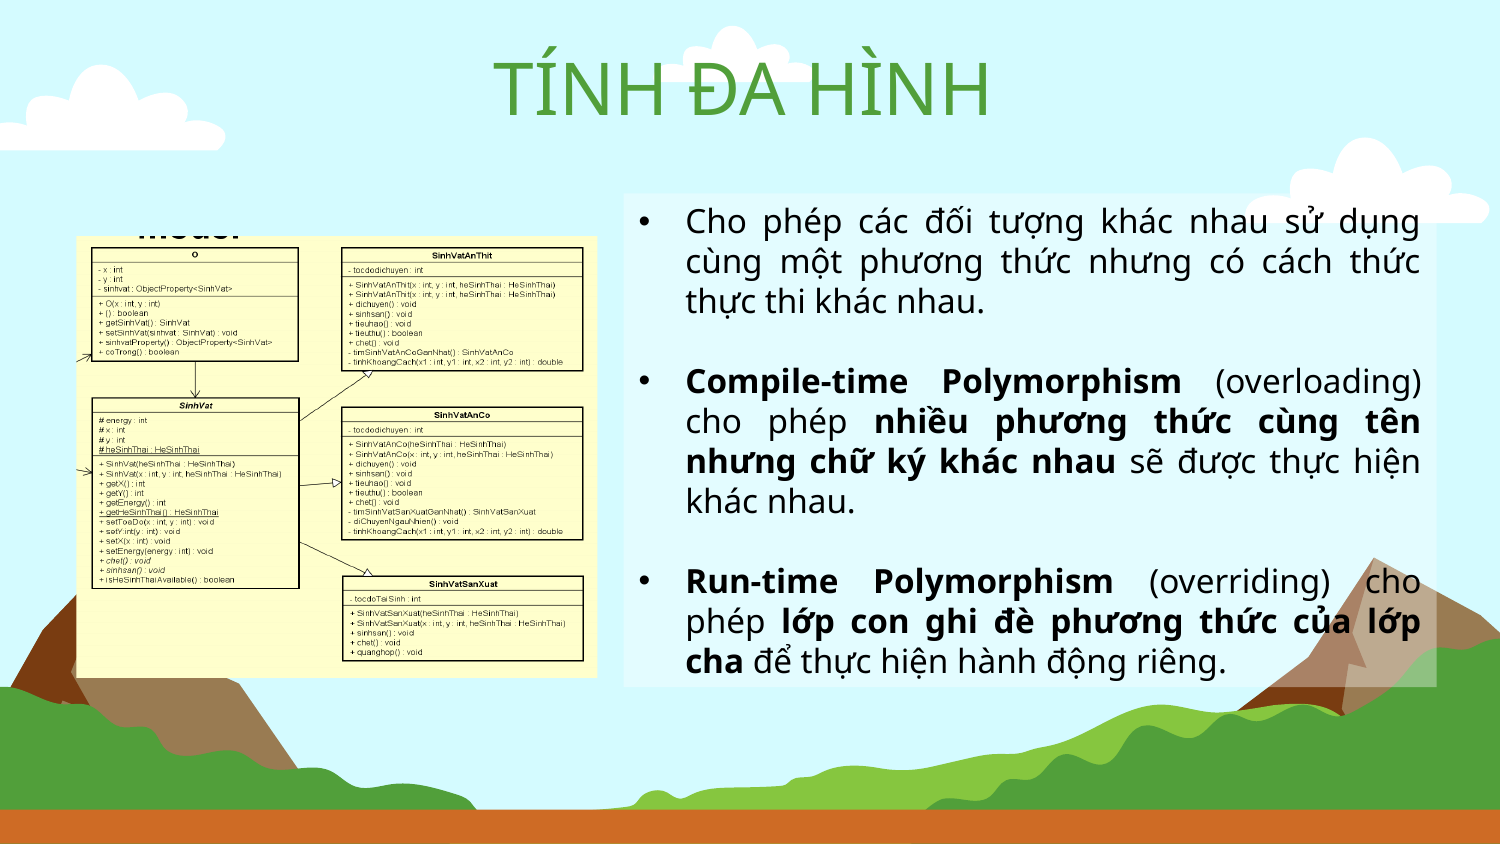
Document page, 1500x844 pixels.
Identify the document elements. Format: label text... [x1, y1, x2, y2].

picture [75, 235, 598, 678]
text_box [0, 25, 1500, 224]
text_box [0, 809, 1500, 844]
text_box Cho phép các đối tượng khác nhau sử dụng cùng một phương thức nhưng có cách thức thực thi khác nhau. Compile-time Polymorphism (overloading) cho phép nhiều phương thức cùng tên nhưng chữ ký khác nhau sẽ được thực hiện khác nhau. Run-time Polymorphism (overriding) cho phép lớp con ghi đè phương thức của lớp cha để thực hiện hành động riêng. [623, 232, 1437, 688]
